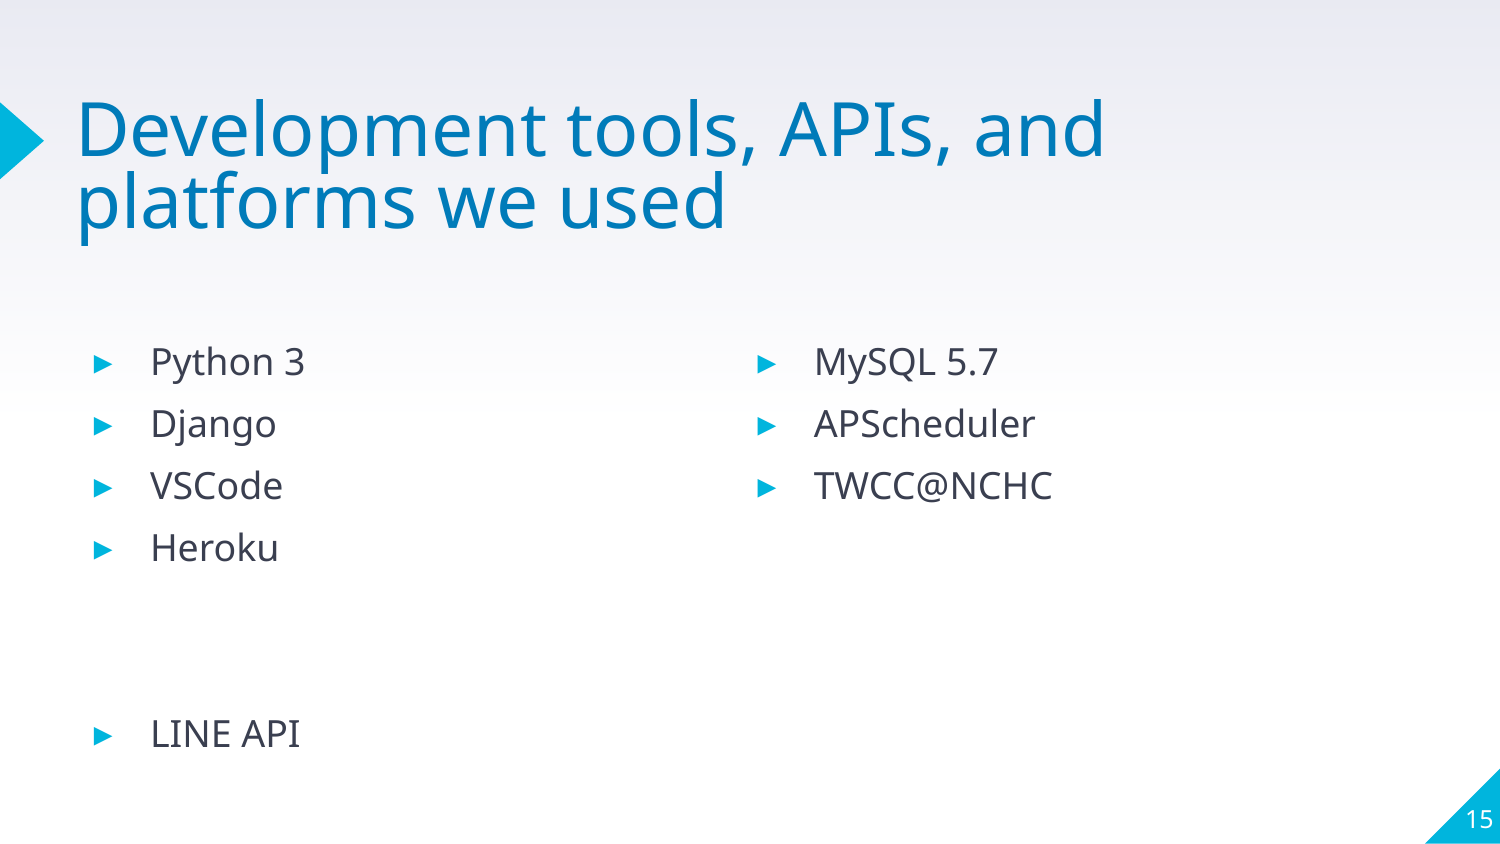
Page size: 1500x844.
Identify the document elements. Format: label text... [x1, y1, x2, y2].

title Development tools, APIs, and platforms we used [75, 99, 1419, 277]
list Python 3 Django VSCode Heroku LINE API MySQL 5.7 APScheduler TWCC@NCHC [75, 327, 1403, 761]
slide_number 15 [1418, 760, 1494, 838]
